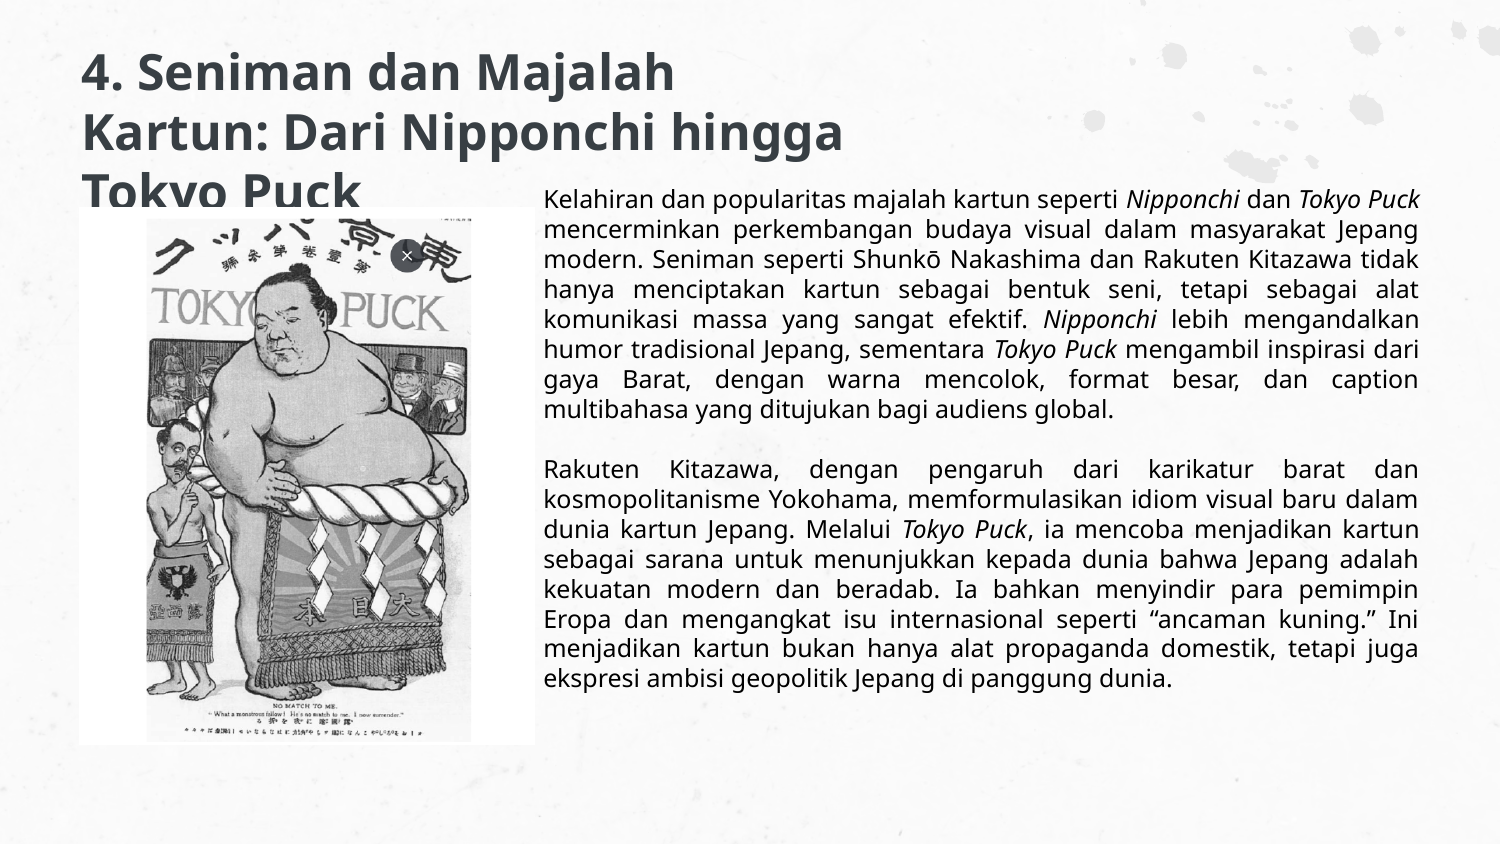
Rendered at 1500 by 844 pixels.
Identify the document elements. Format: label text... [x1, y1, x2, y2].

text_box Kelahiran dan popularitas majalah kartun seperti Nipponchi dan Tokyo Puck mencerminkan perkembangan budaya visual dalam masyarakat Jepang modern. Seniman seperti Shunkō Nakashima dan Rakuten Kitazawa tidak hanya menciptakan kartun sebagai bentuk seni, tetapi sebagai alat komunikasi massa yang sangat efektif. Nipponchi lebih mengandalkan humor tradisional Jepang, sementara Tokyo Puck mengambil inspirasi dari gaya Barat, dengan warna mencolok, format besar, dan caption multibahasa yang ditujukan bagi audiens global. Rakuten Kitazawa, dengan pengaruh dari karikatur barat dan kosmopolitanisme Yokohama, memformulasikan idiom visual baru dalam dunia kartun Jepang. Melalui Tokyo Puck, ia mencoba menjadikan kartun sebagai sarana untuk menunjukkan kepada dunia bahwa Jepang adalah kekuatan modern dan beradab. Ia bahkan menyindir para pemimpin Eropa dan mengangkat isu internasional seperti “ancaman kuning.” Ini menjadikan kartun bukan hanya alat propaganda domestik, tetapi juga ekspresi ambisi geopolitik Jepang di panggung dunia. [528, 168, 1421, 753]
picture [79, 207, 536, 745]
title 4. Seniman dan Majalah Kartun: Dari Nipponchi hingga Tokyo Puck [66, 24, 873, 130]
